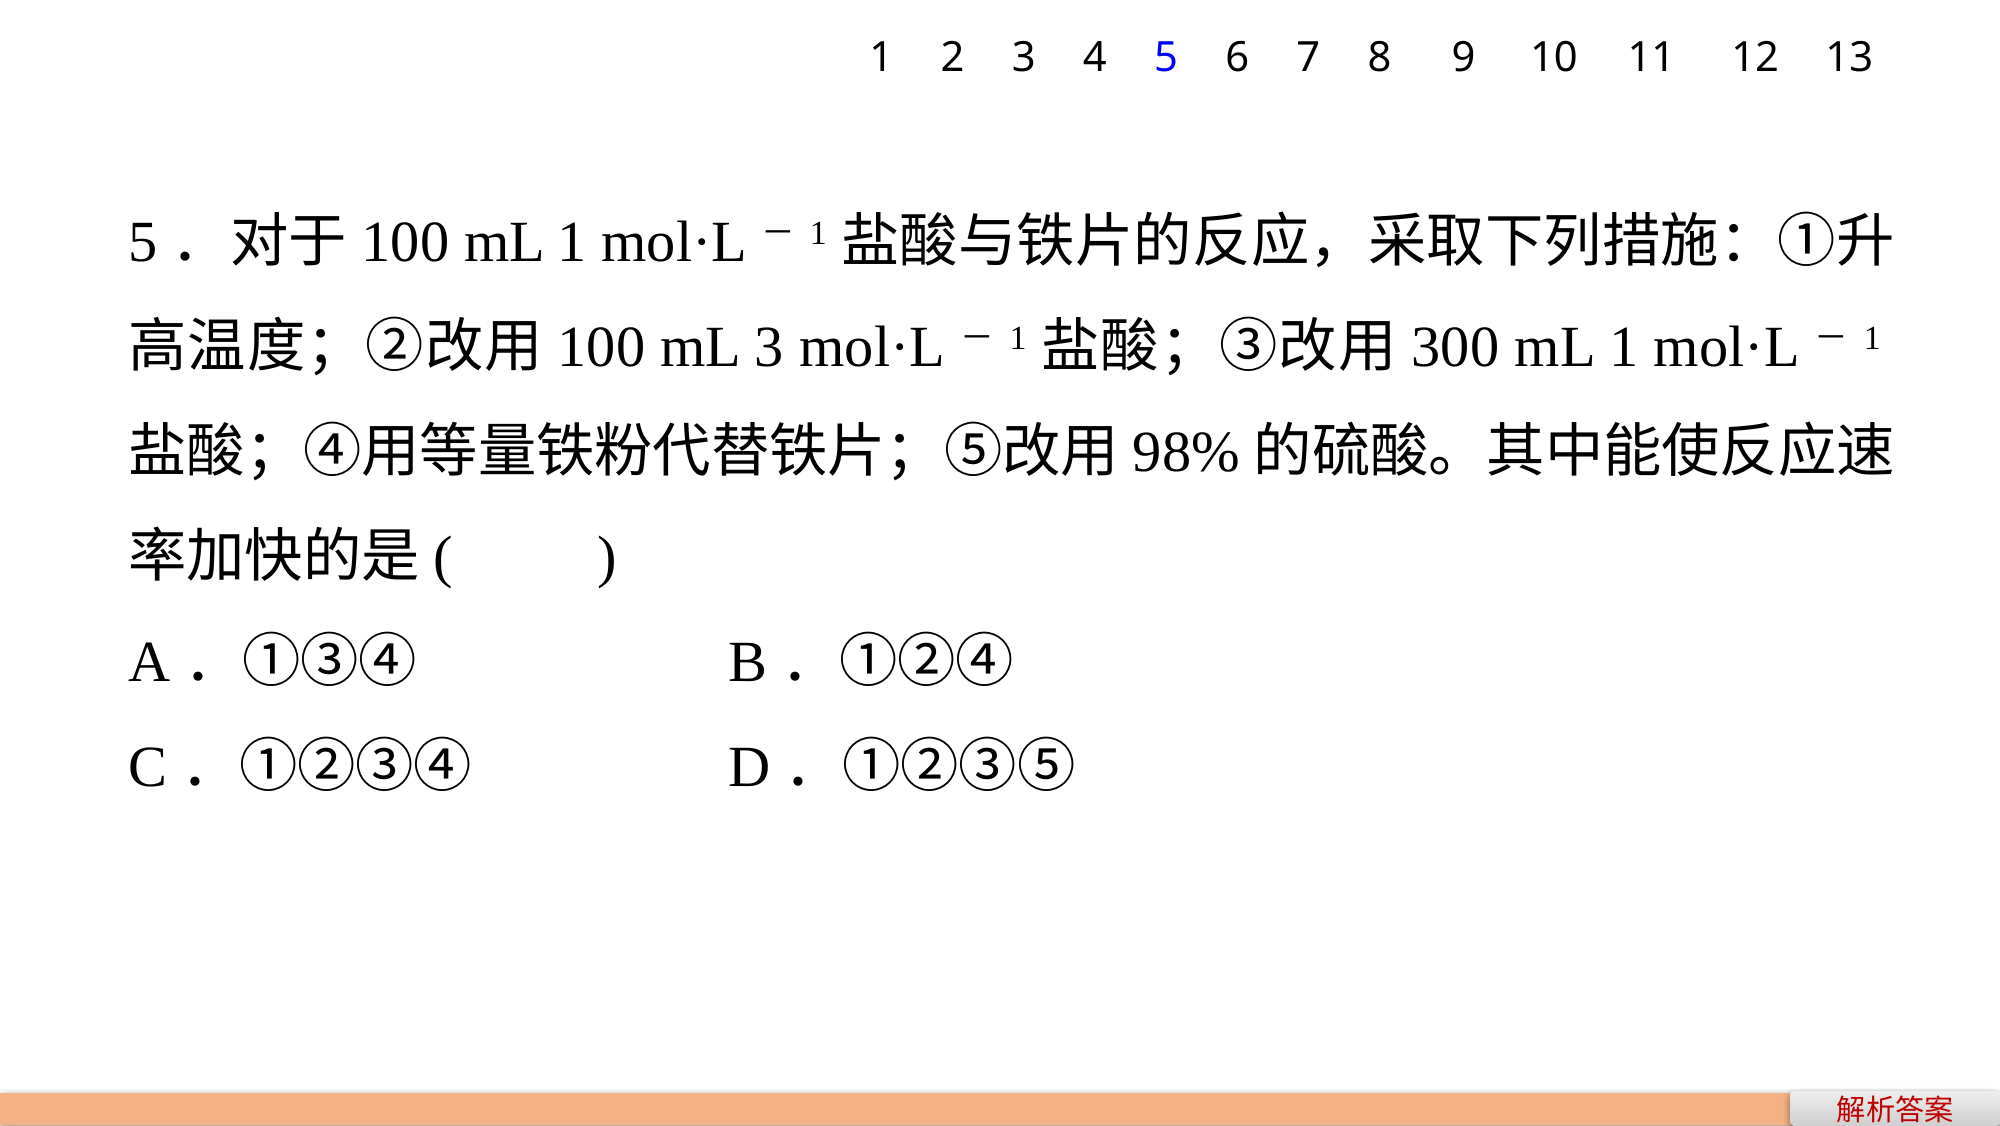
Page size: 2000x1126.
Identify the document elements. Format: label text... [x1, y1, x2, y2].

text_box 1 [854, 7, 914, 102]
text_box 11 [1610, 7, 1696, 102]
text_box 13 [1811, 7, 1894, 102]
text_box 9 [1423, 7, 1496, 102]
text_box 12 [1707, 7, 1800, 102]
text_box 3 [996, 7, 1056, 102]
text_box [0, 1092, 1787, 1126]
text_box 6 [1210, 7, 1270, 102]
text_box 8 [1352, 7, 1412, 102]
text_box 10 [1507, 7, 1599, 102]
text_box 4 [1067, 7, 1127, 102]
text_box 5 [1139, 7, 1199, 102]
text_box 解析答案 [1788, 1089, 2000, 1126]
text_box 5．对于100 mL 1 mol·L－1盐酸与铁片的反应，采取下列措施：①升高温度；②改用100 mL 3 mol·L－1盐酸；③改用300 mL 1 mol·L－1盐酸；④用等量铁粉代替铁片；⑤改用98%的硫酸。其中能使反应速率加快的是( ) A．①③④ B．①②④ C．①②③④ D．①②③⑤ [113, 160, 1910, 806]
text_box 7 [1281, 7, 1341, 102]
text_box 2 [925, 7, 985, 102]
